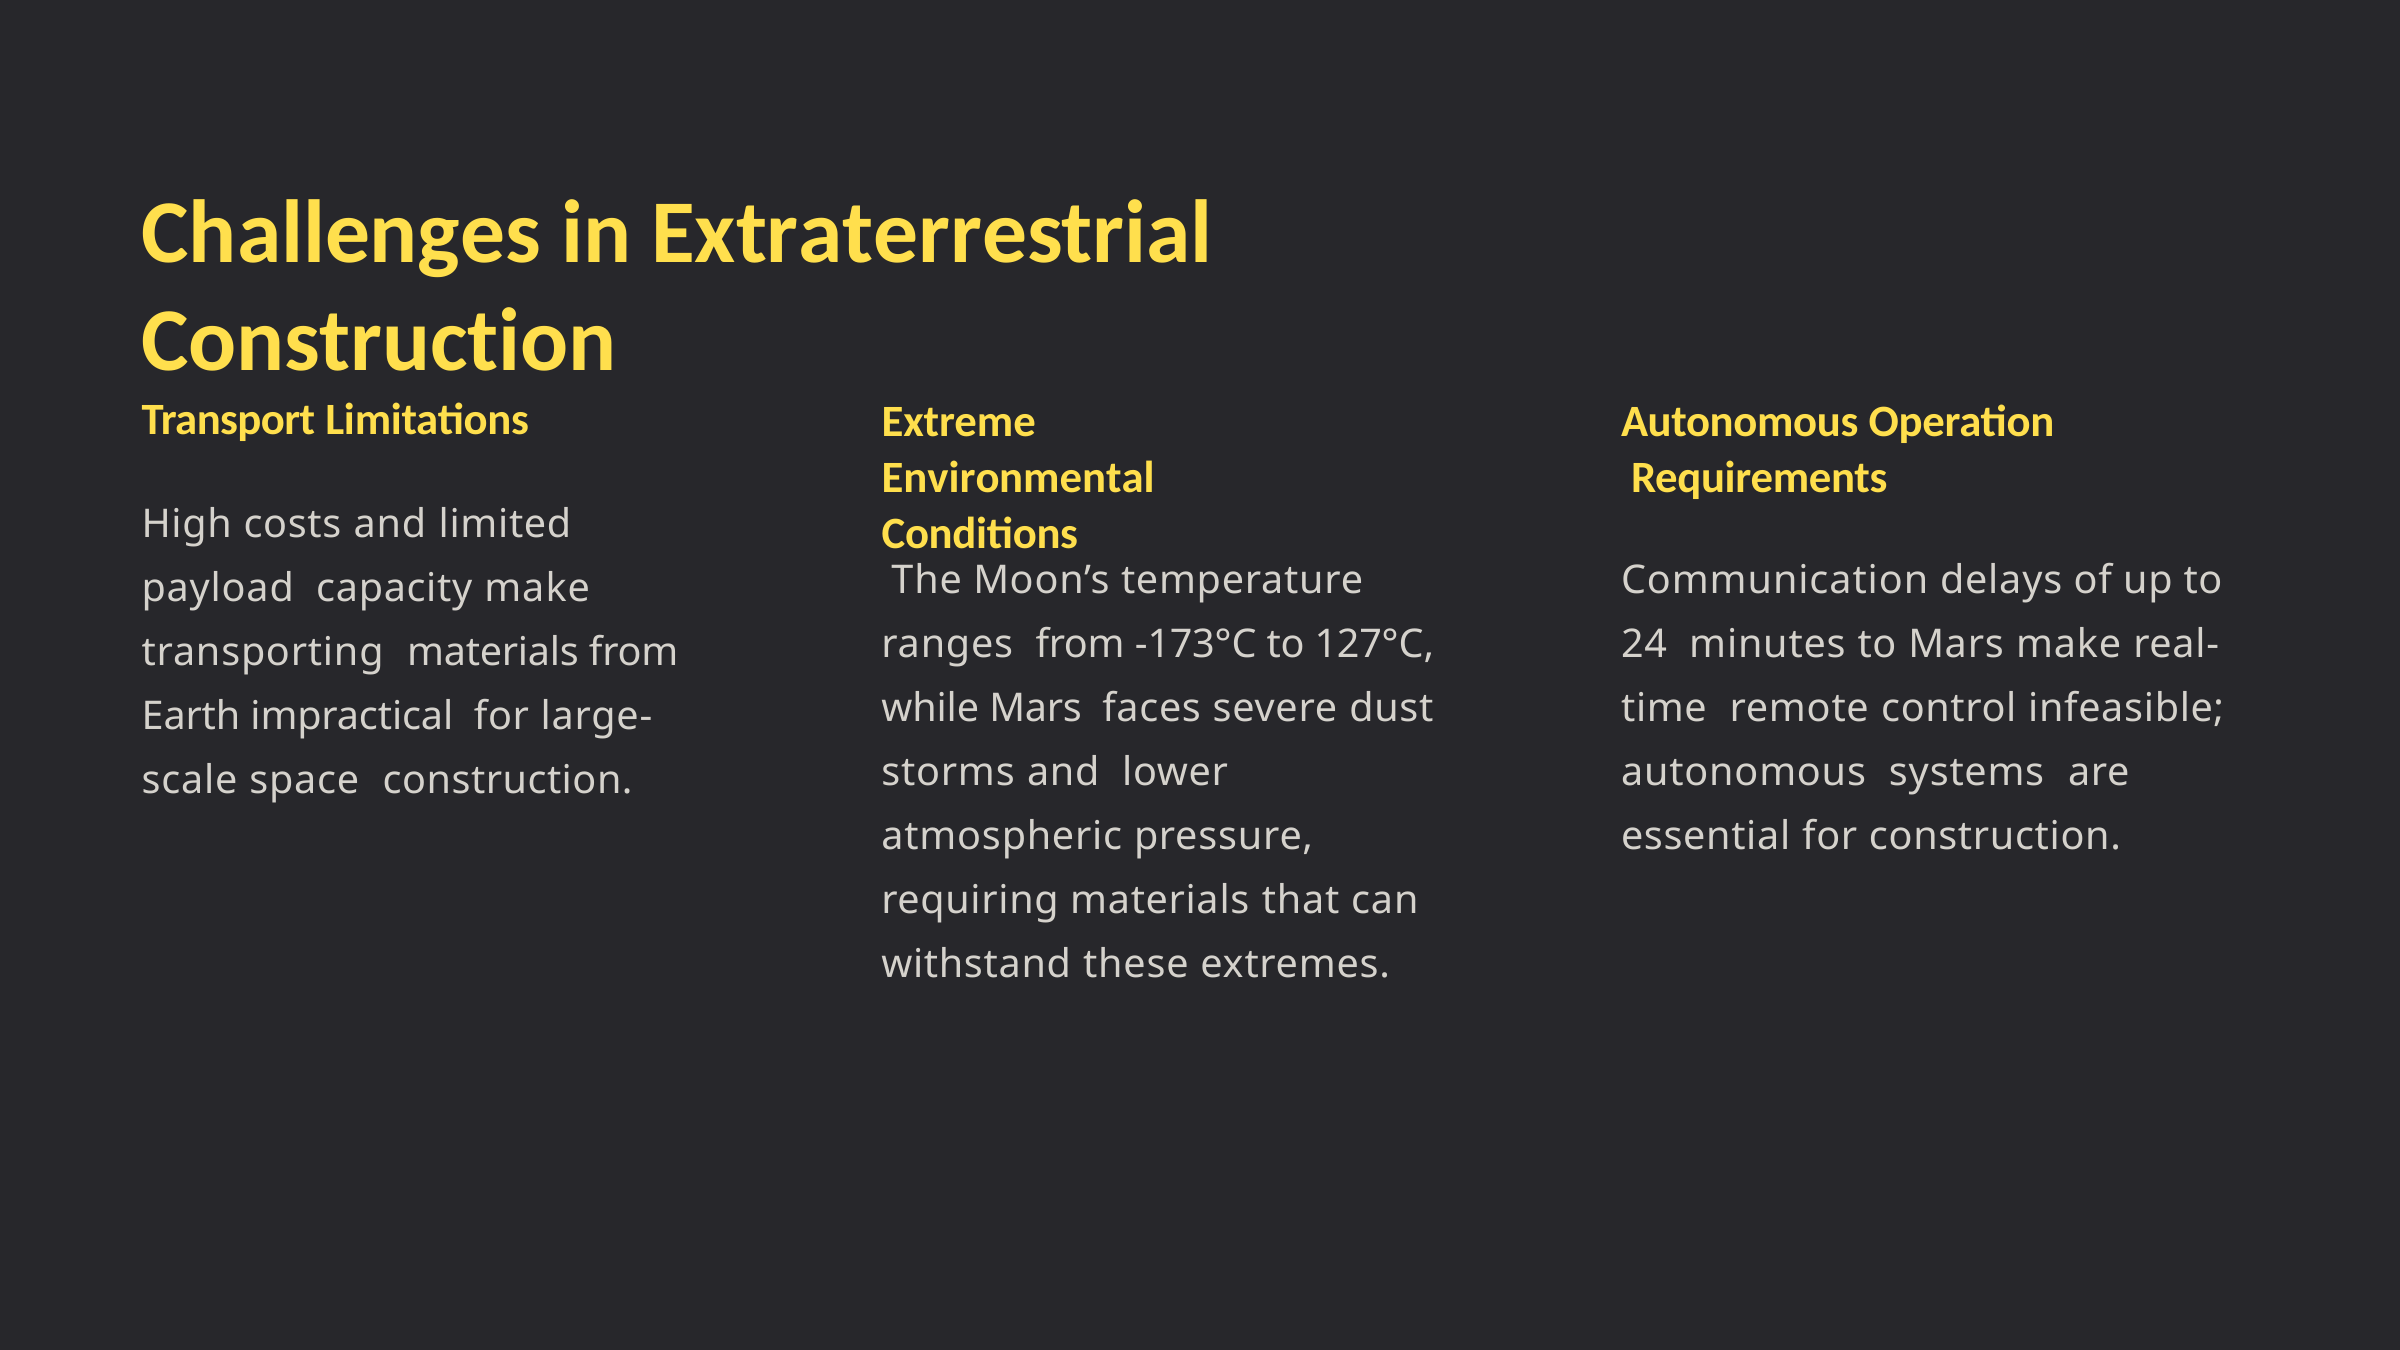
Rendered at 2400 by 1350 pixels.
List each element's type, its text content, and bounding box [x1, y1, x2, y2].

title Challenges in Extraterrestrial Construction [139, 171, 1695, 399]
text_box High costs and limited payload capacity make transporting materials from Earth impractical for large-scale space construction. [139, 479, 725, 802]
text_box Communication delays of up to 24 minutes to Mars make real-time remote control infeasible; autonomous systems are essential for construction. [1618, 534, 2251, 858]
text_box Autonomous Operation Requirements [1619, 387, 2059, 502]
text_box Extreme Environmental Conditions [879, 387, 1319, 534]
text_box Transport Limitations [139, 387, 536, 444]
text_box The Moon’s temperature ranges from -173°C to 127°C, while Mars faces severe dust storms and lower atmospheric pressure, requiring materials that can withstand these extremes. [879, 534, 1483, 986]
